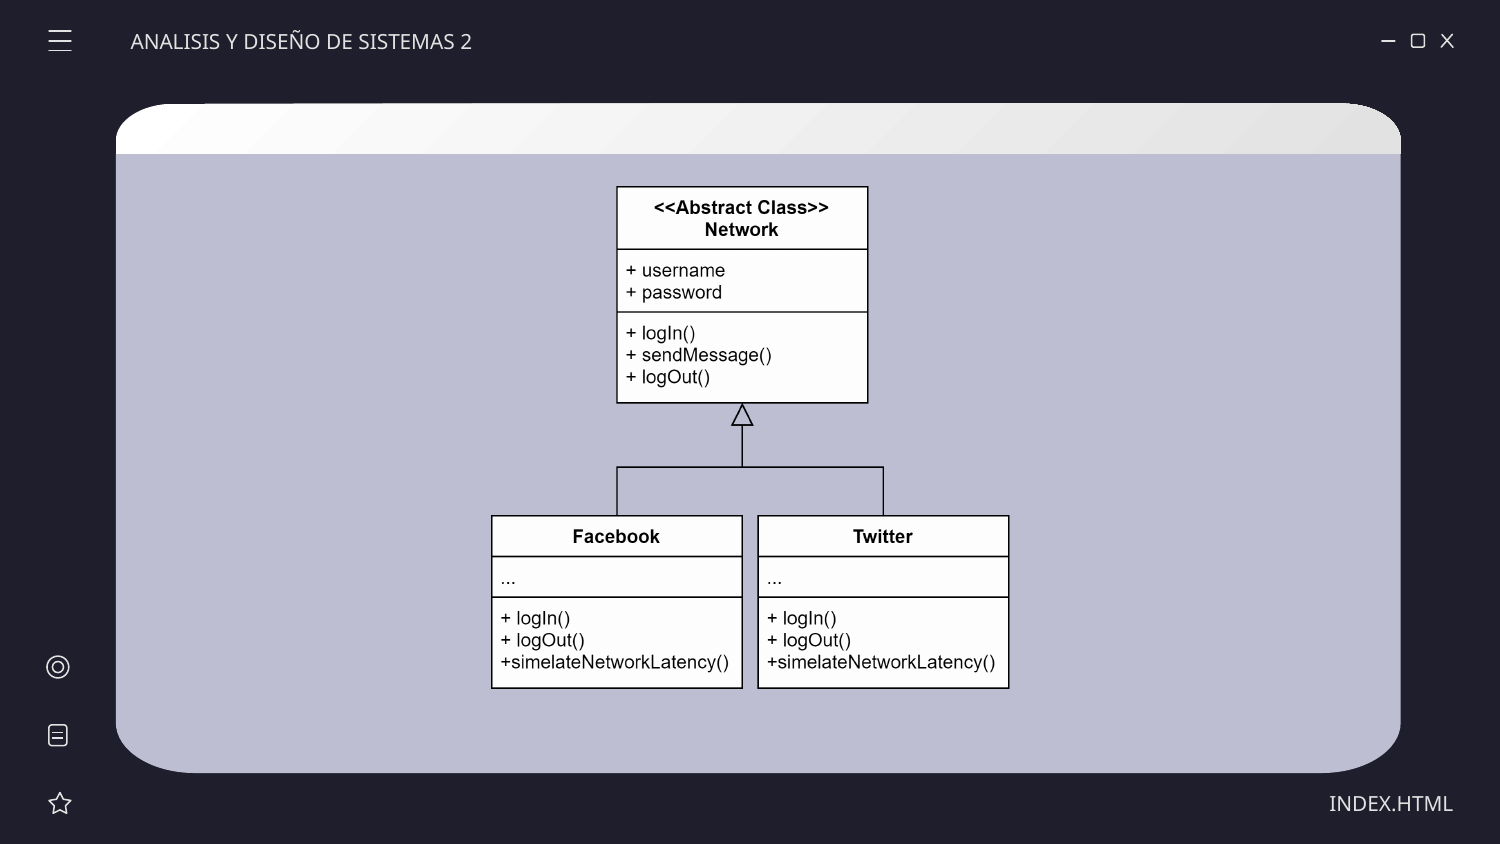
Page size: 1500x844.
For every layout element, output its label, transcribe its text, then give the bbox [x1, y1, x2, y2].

text_box ANALISIS Y DISEÑO DE SISTEMAS 2 [130, 17, 536, 64]
text_box [46, 27, 74, 32]
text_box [48, 30, 72, 51]
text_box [115, 103, 1401, 774]
picture [475, 170, 1025, 709]
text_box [46, 655, 72, 814]
subtitle INDEX.HTML [1278, 780, 1453, 826]
